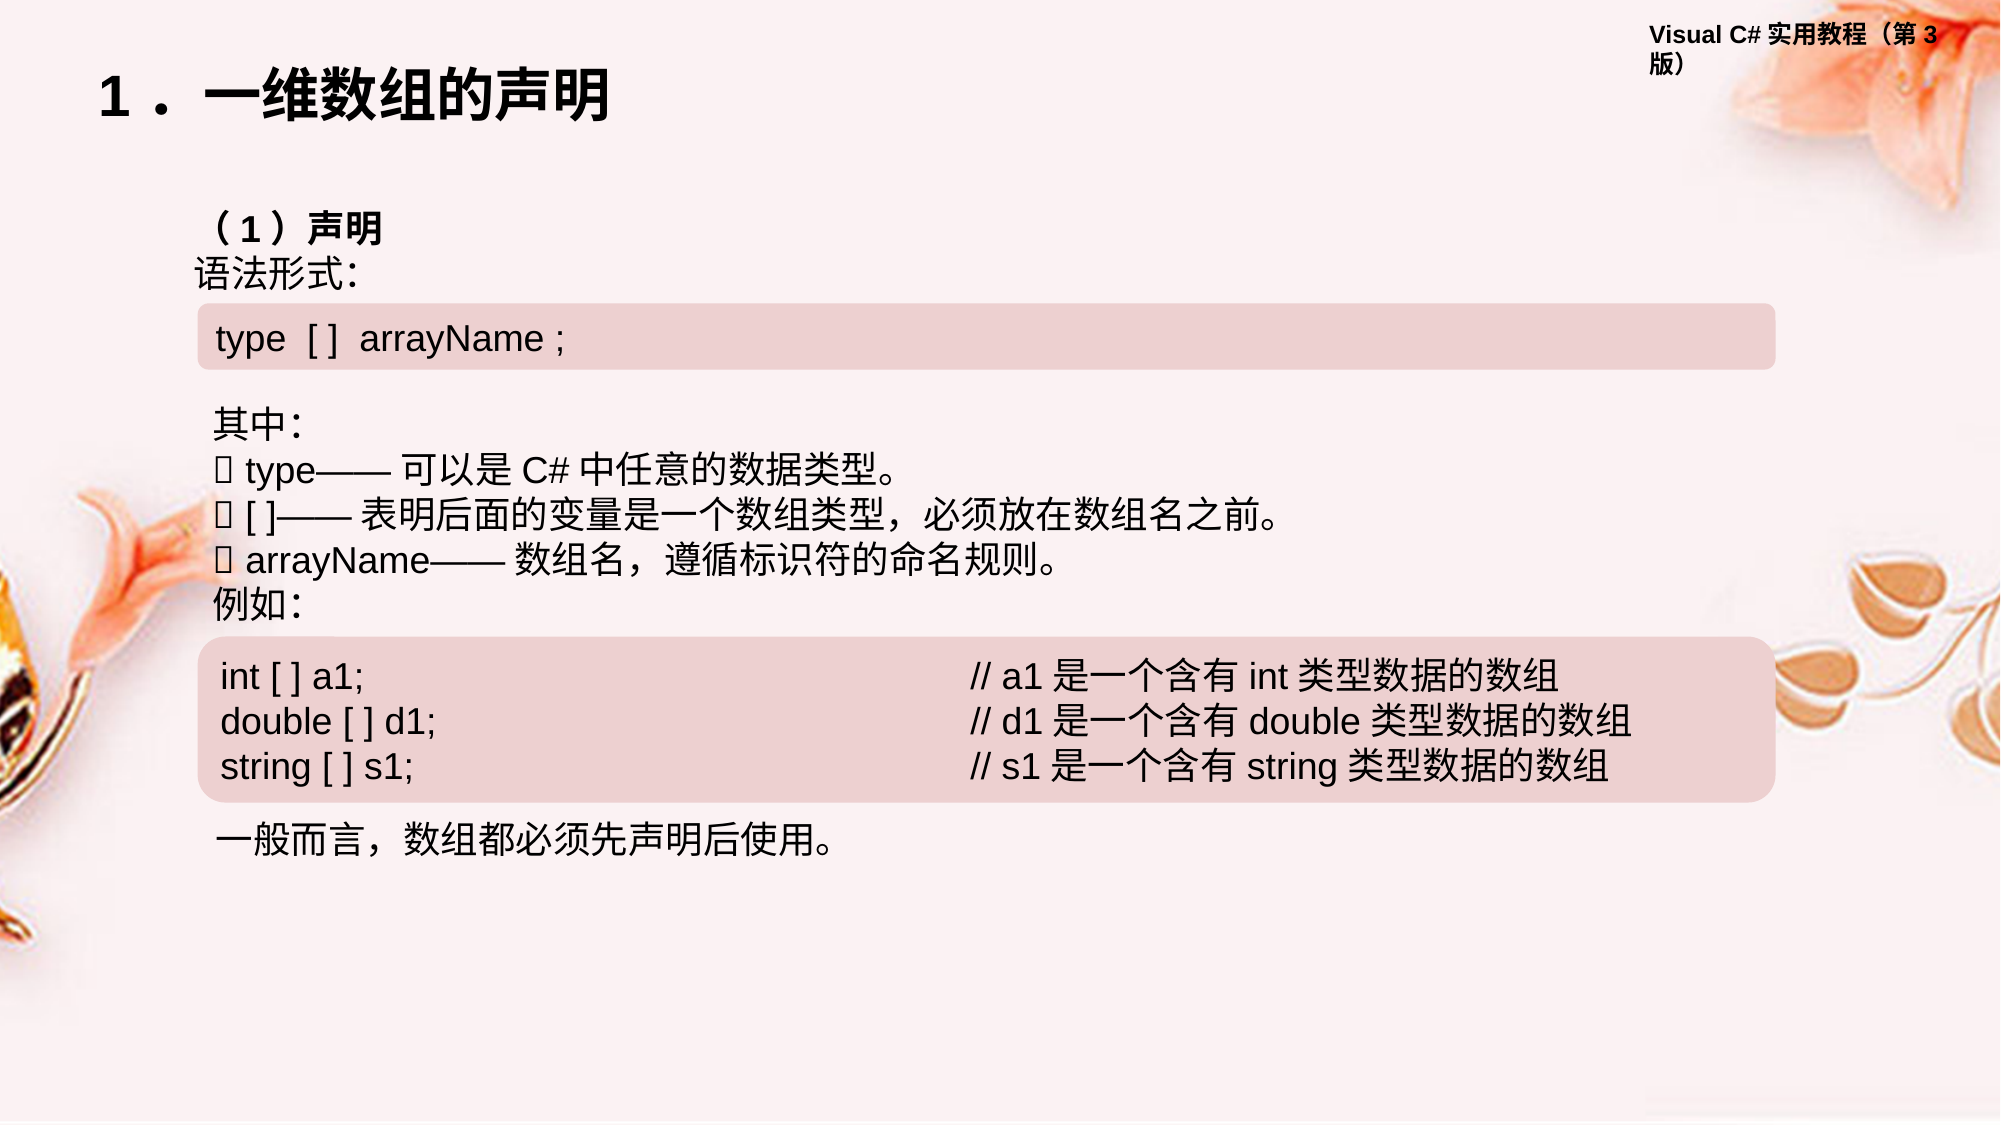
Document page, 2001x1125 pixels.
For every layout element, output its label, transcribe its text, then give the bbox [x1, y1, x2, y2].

picture [0, 0, 2001, 1125]
text_box type [ ] arrayName ; [197, 303, 1776, 370]
text_box 其中：  type——可以是C#中任意的数据类型。  [ ]——表明后面的变量是一个数组类型，必须放在数组名之前。  arrayName——数组名，遵循标识符的命名规则。 例如： [197, 394, 1776, 634]
text_box 1．一维数组的声明 [83, 58, 773, 136]
text_box int [ ] a1; // a1是一个含有int类型数据的数组 double [ ] d1; // d1是一个含有double类型数据的数组 string [ ] s1; // s1是一个含有string类型数据的数组 [197, 636, 1776, 803]
text_box 一般而言，数组都必须先声明后使用。 [201, 809, 869, 869]
text_box （1）声明 语法形式： [179, 197, 1179, 302]
